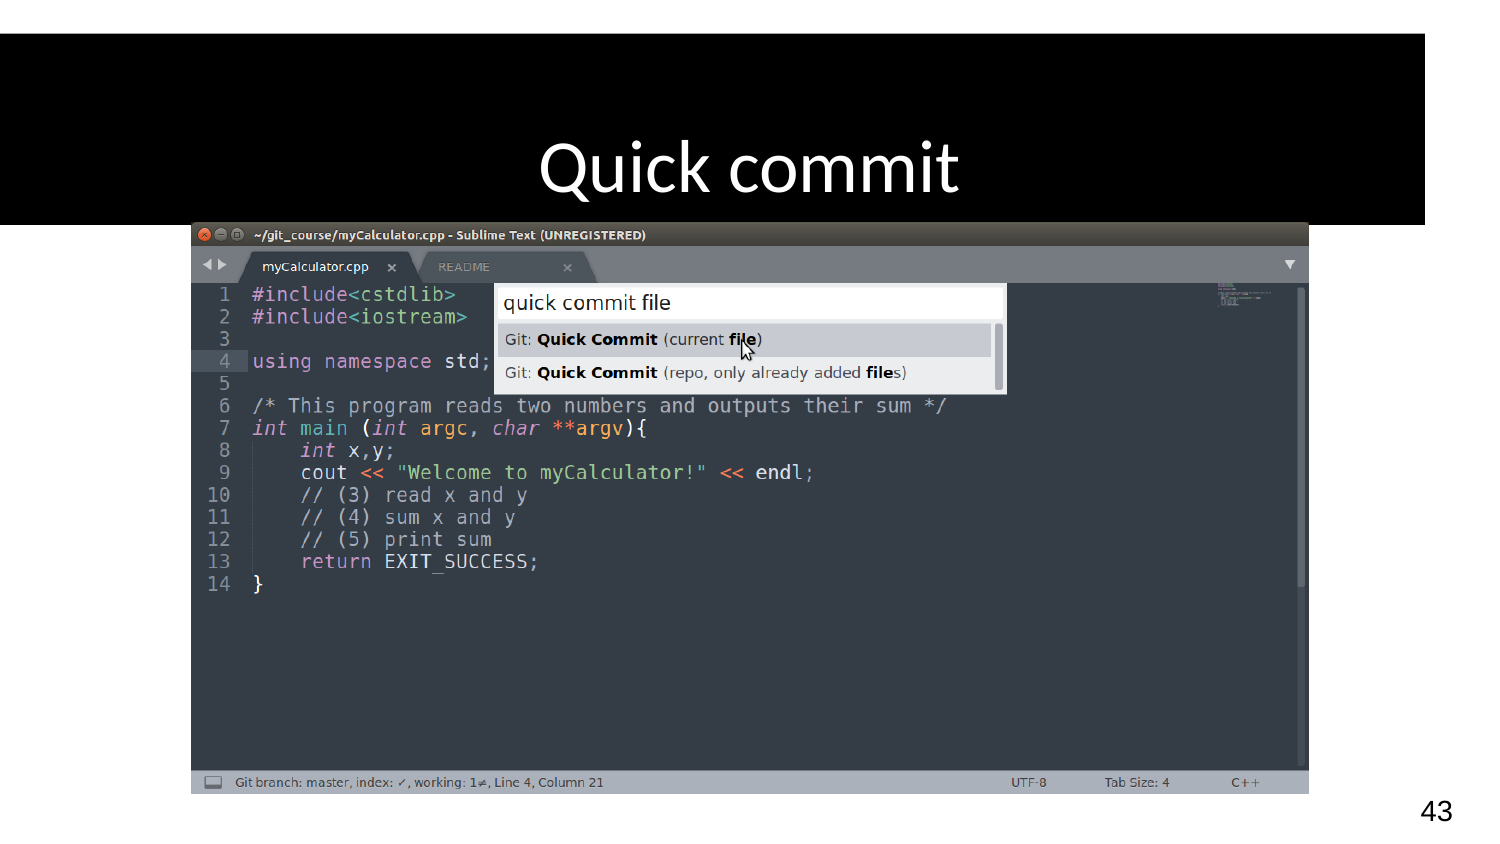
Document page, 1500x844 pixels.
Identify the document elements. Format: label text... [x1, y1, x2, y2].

picture [191, 222, 1309, 794]
title Quick commit [75, 33, 1425, 223]
